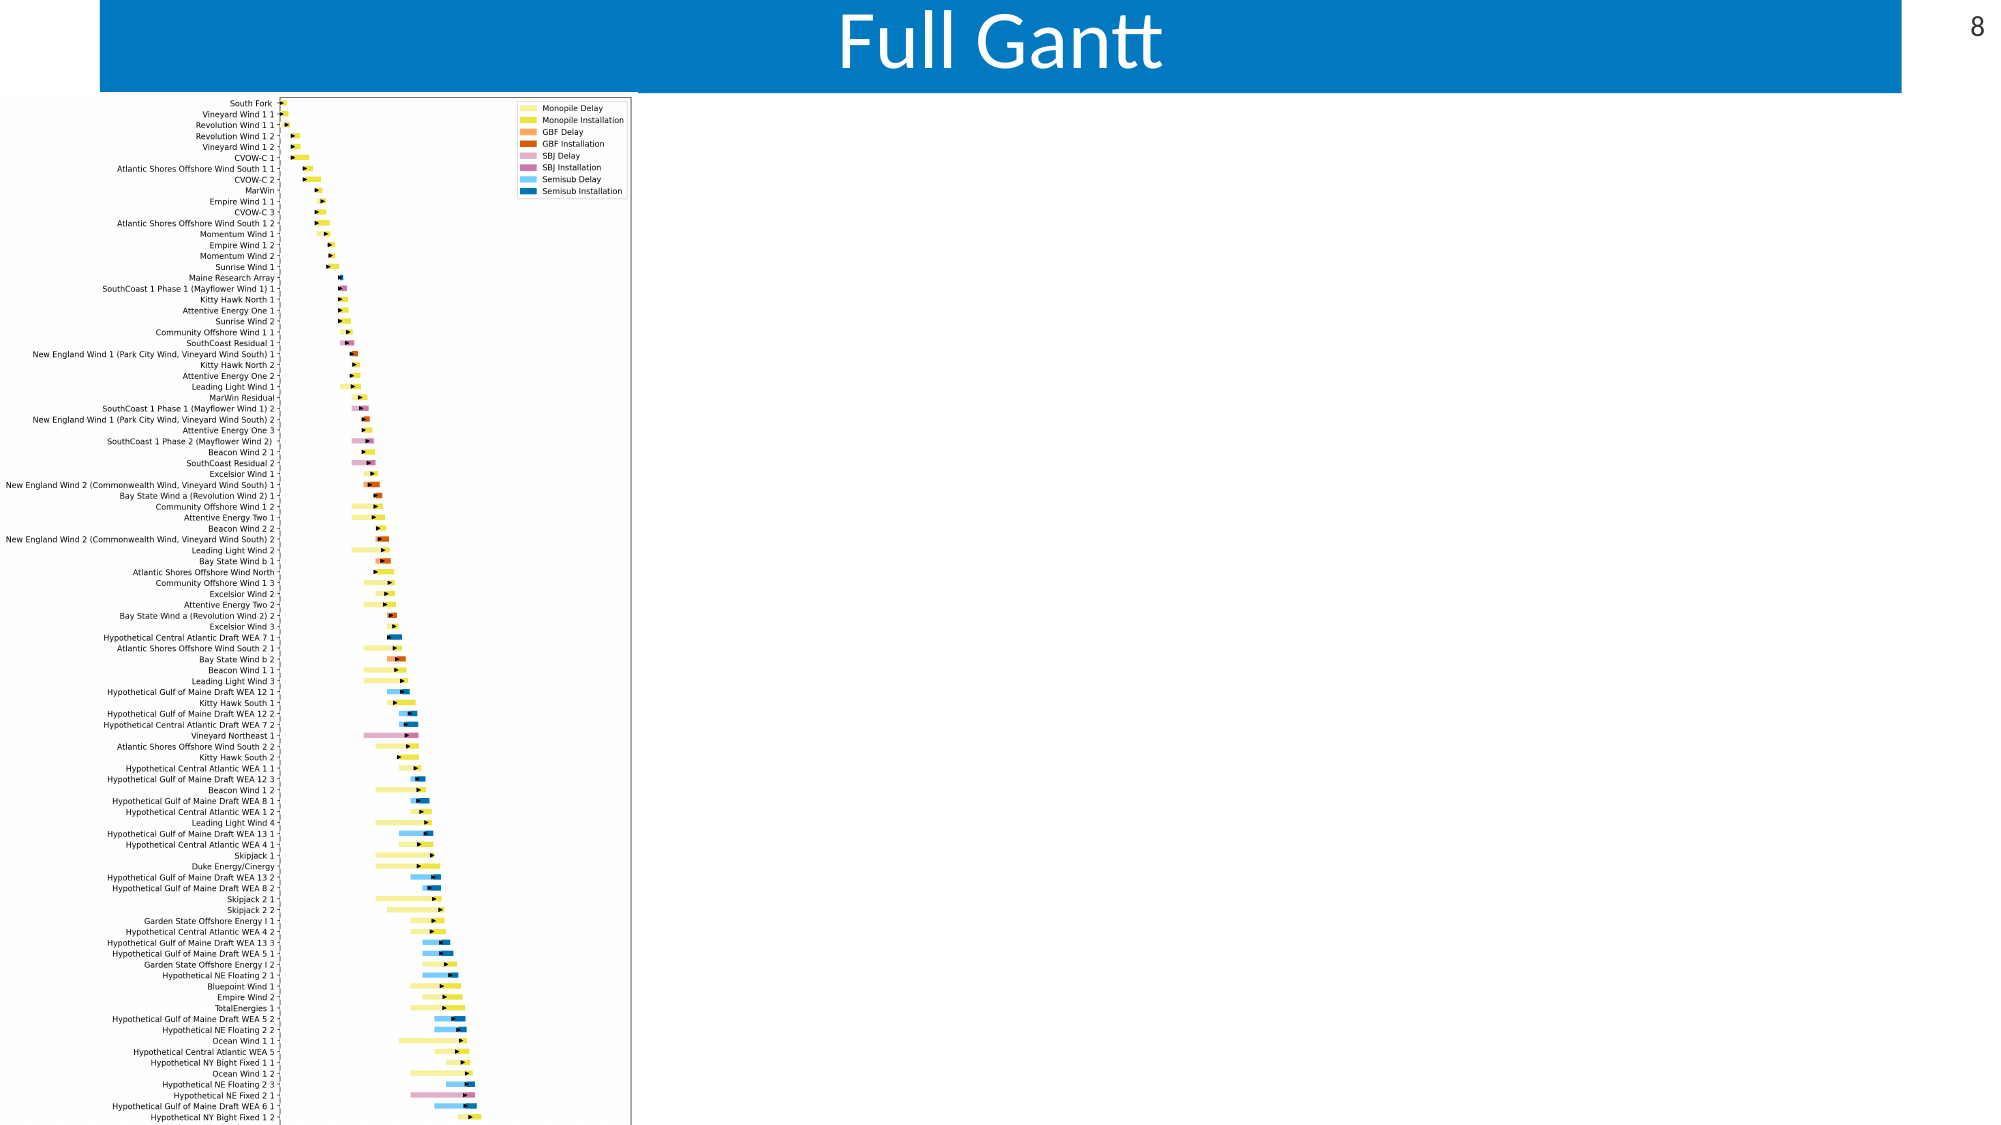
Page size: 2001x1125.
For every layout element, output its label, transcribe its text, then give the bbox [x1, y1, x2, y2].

picture [0, 92, 638, 1125]
title Full Gantt [99, 0, 1902, 94]
